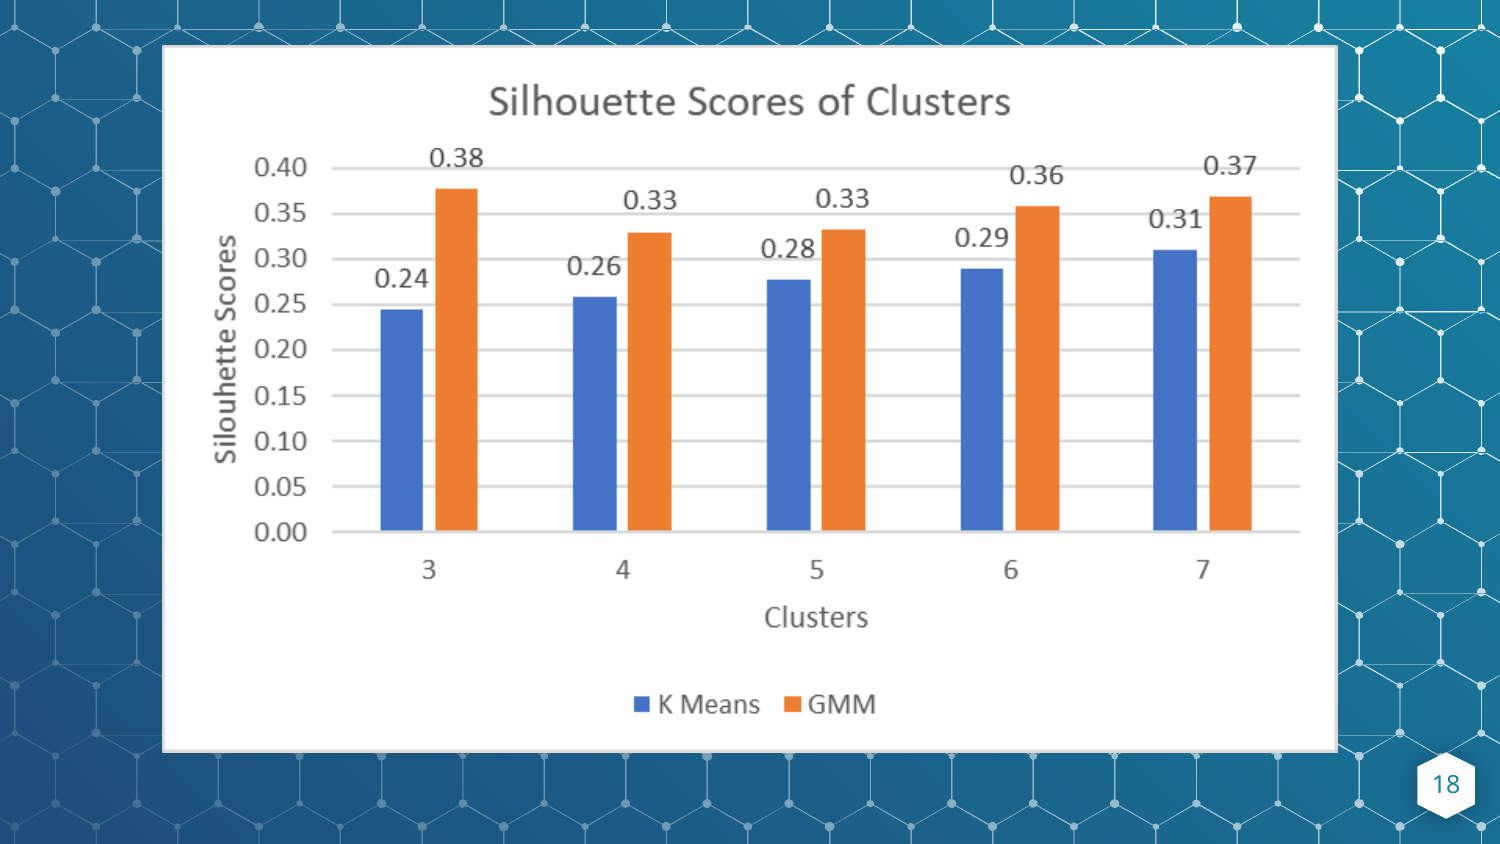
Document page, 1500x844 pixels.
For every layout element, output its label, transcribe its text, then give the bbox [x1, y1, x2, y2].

picture [162, 45, 1338, 753]
slide_number ‹#› [1417, 752, 1475, 819]
